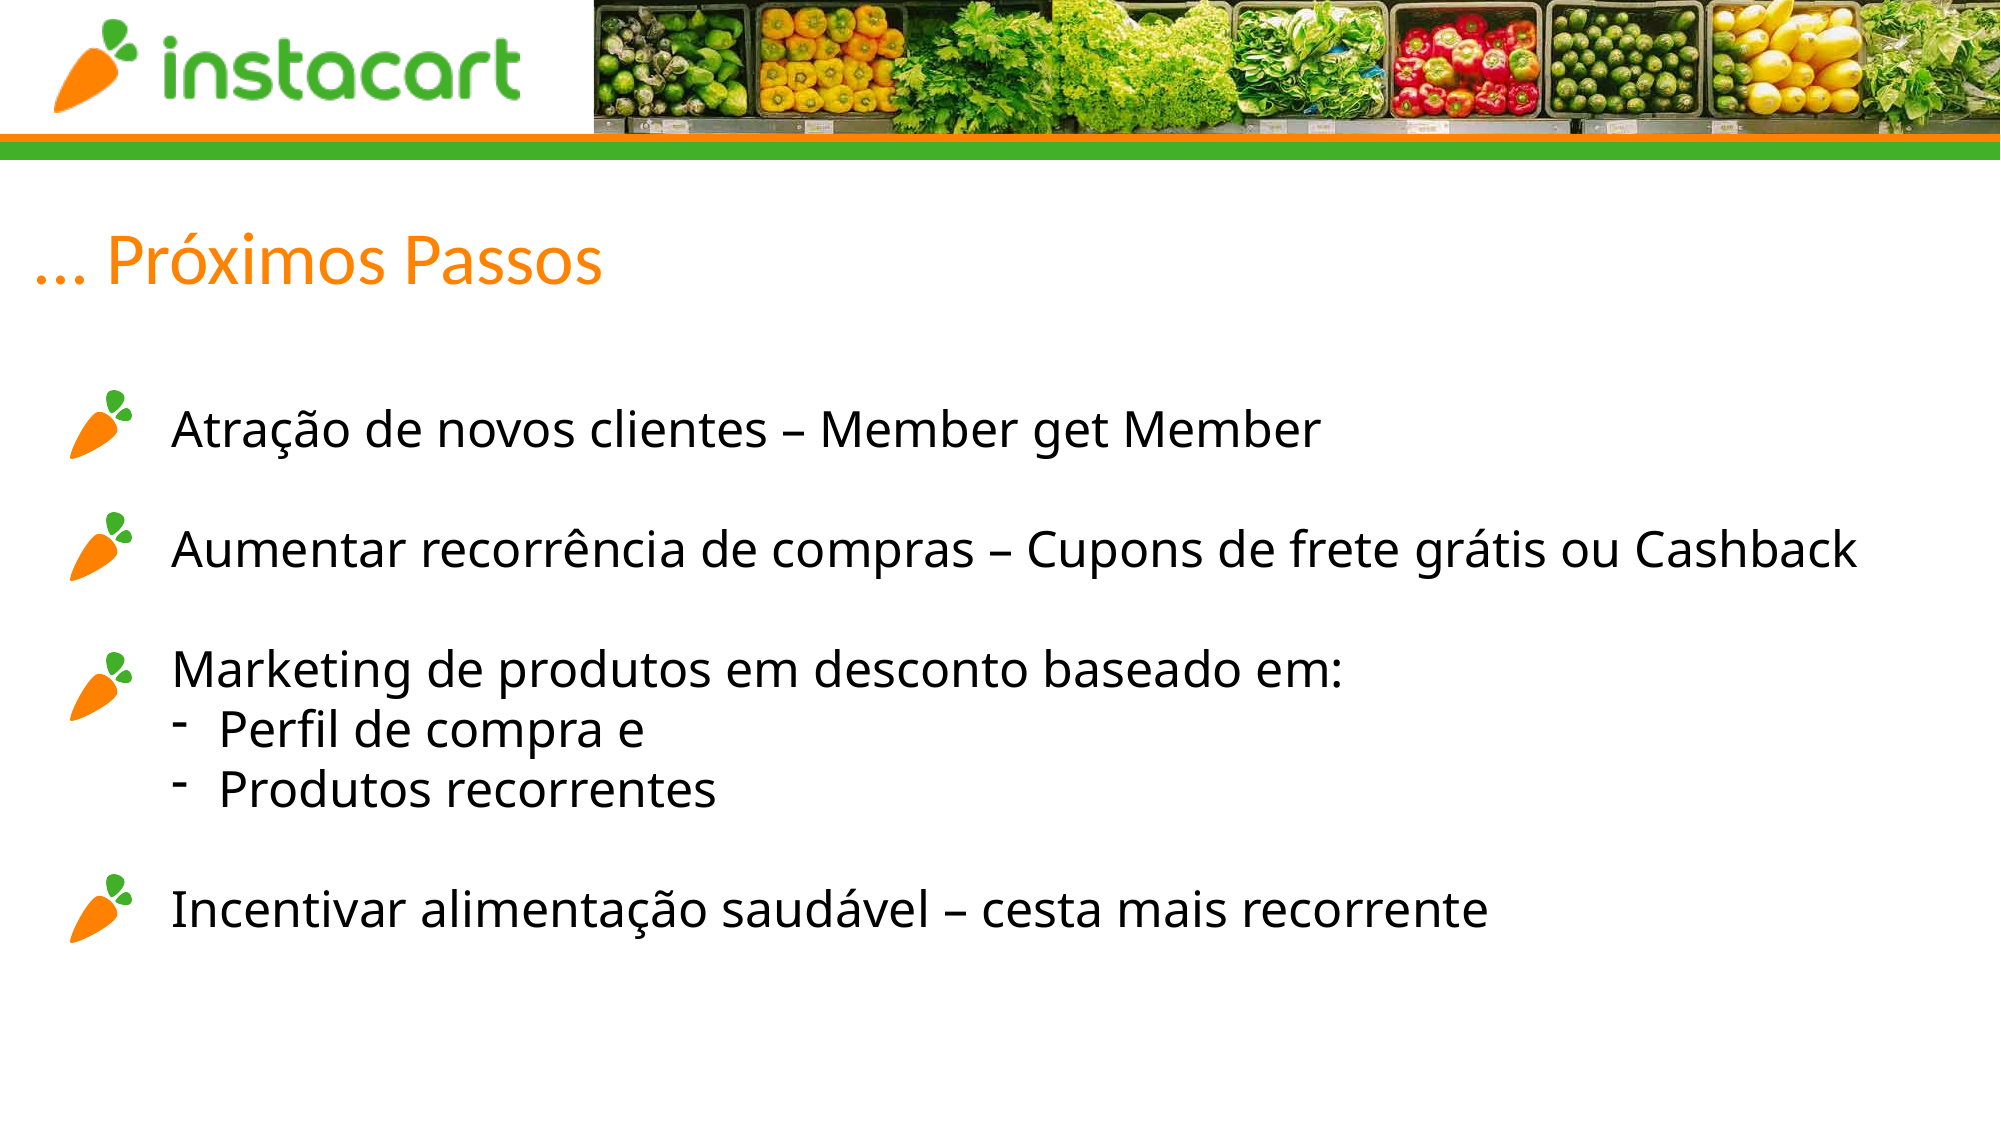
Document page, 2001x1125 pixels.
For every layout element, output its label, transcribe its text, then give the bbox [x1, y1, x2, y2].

text_box [0, 133, 2000, 141]
picture [70, 874, 132, 943]
picture [70, 652, 132, 721]
text_box [0, 141, 2000, 161]
picture [593, 0, 2000, 137]
picture [54, 19, 520, 114]
picture [70, 390, 132, 459]
picture [70, 512, 132, 581]
text_box ... Próximos Passos [17, 202, 620, 307]
text_box Atração de novos clientes – Member get Member Aumentar recorrência de compras – Cupons de frete grátis ou Cashback Marketing de produtos em desconto baseado em: Perfil de compra e Produtos recorrentes Incentivar alimentação saudável – cesta mais recorrente [156, 390, 1945, 1066]
